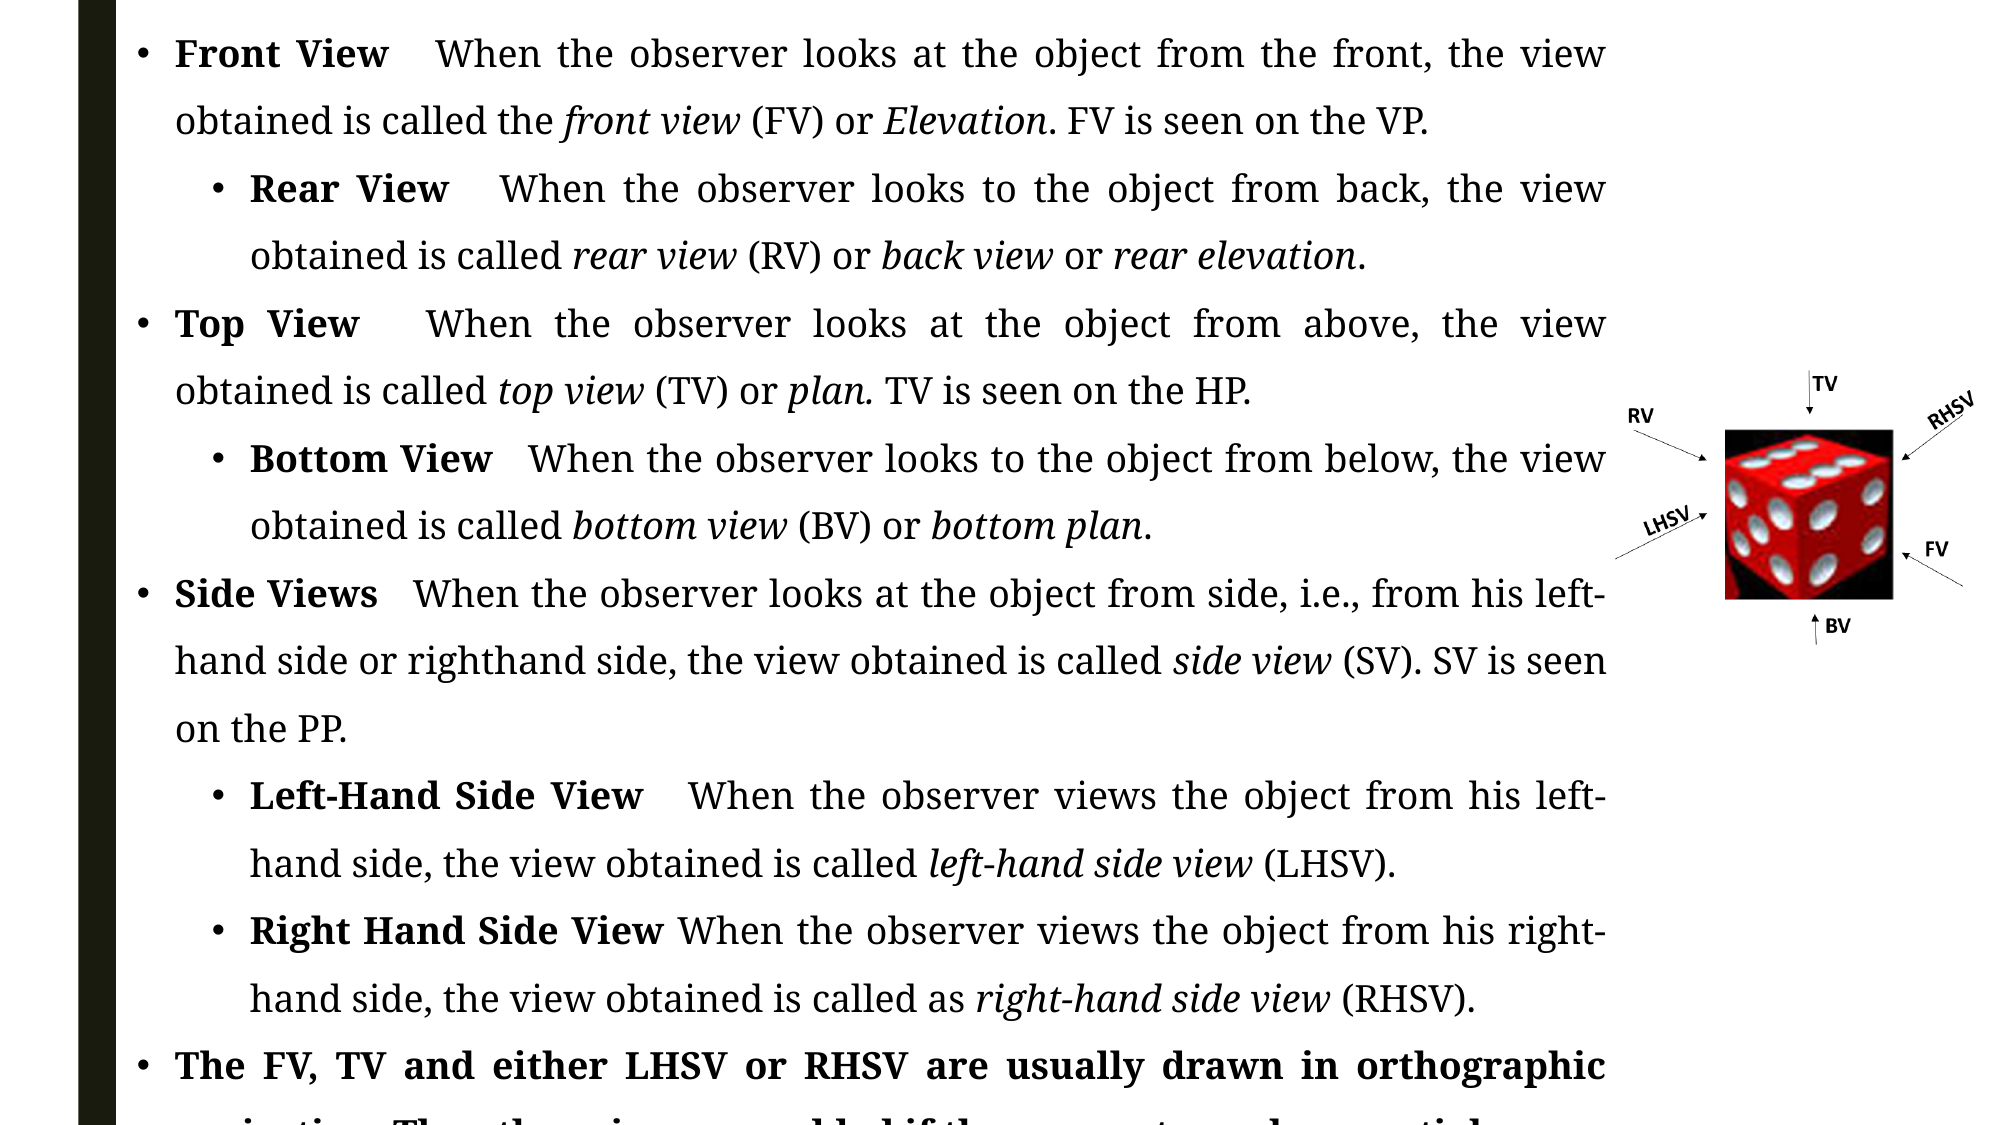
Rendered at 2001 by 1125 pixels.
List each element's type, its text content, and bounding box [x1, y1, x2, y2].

text_box Front View When the observer looks at the object from the front, the view obtained is called the front view (FV) or Elevation. FV is seen on the VP. Rear View When the observer looks to the object from back, the view obtained is called rear view (RV) or back view or rear elevation. Top View When the observer looks at the object from above, the view obtained is called top view (TV) or plan. TV is seen on the HP. Bottom View When the observer looks to the object from below, the view obtained is called bottom view (BV) or bottom plan. Side Views When the observer looks at the object from side, i.e., from his left-hand side or righthand side, the view obtained is called side view (SV). SV is seen on the PP. Left-Hand Side View When the observer views the object from his left-hand side, the view obtained is called left-hand side view (LHSV). Right Hand Side View When the observer views the object from his right-hand side, the view obtained is called as right-hand side view (RHSV). The FV, TV and either LHSV or RHSV are usually drawn in orthographic projection. The other views are added if they are extremely essential. [122, 0, 1623, 1125]
picture [1613, 361, 2000, 653]
